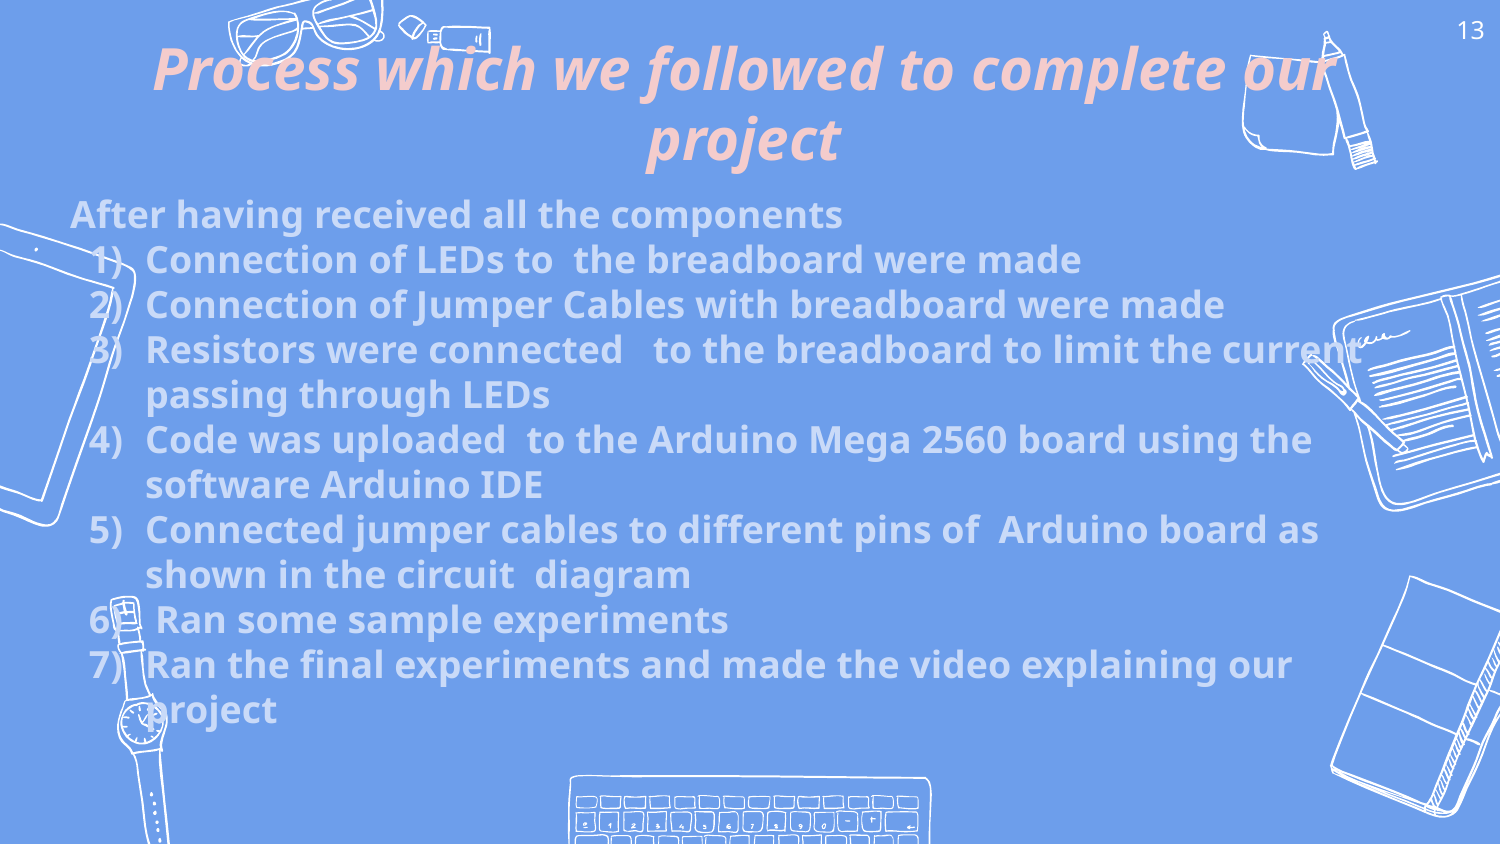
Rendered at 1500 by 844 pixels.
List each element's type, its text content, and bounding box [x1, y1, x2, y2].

slide_number 13 [1435, 0, 1500, 53]
text_box After having received all the components Connection of LEDs to the breadboard were made Connection of Jumper Cables with breadboard were made Resistors were connected to the breadboard to limit the current passing through LEDs Code was uploaded to the Arduino Mega 2560 board using the software Arduino IDE Connected jumper cables to different pins of Arduino board as shown in the circuit diagram Ran some sample experiments Ran the final experiments and made the video explaining our project [55, 175, 1447, 791]
text_box Process which we followed to complete our project [80, 17, 1409, 175]
